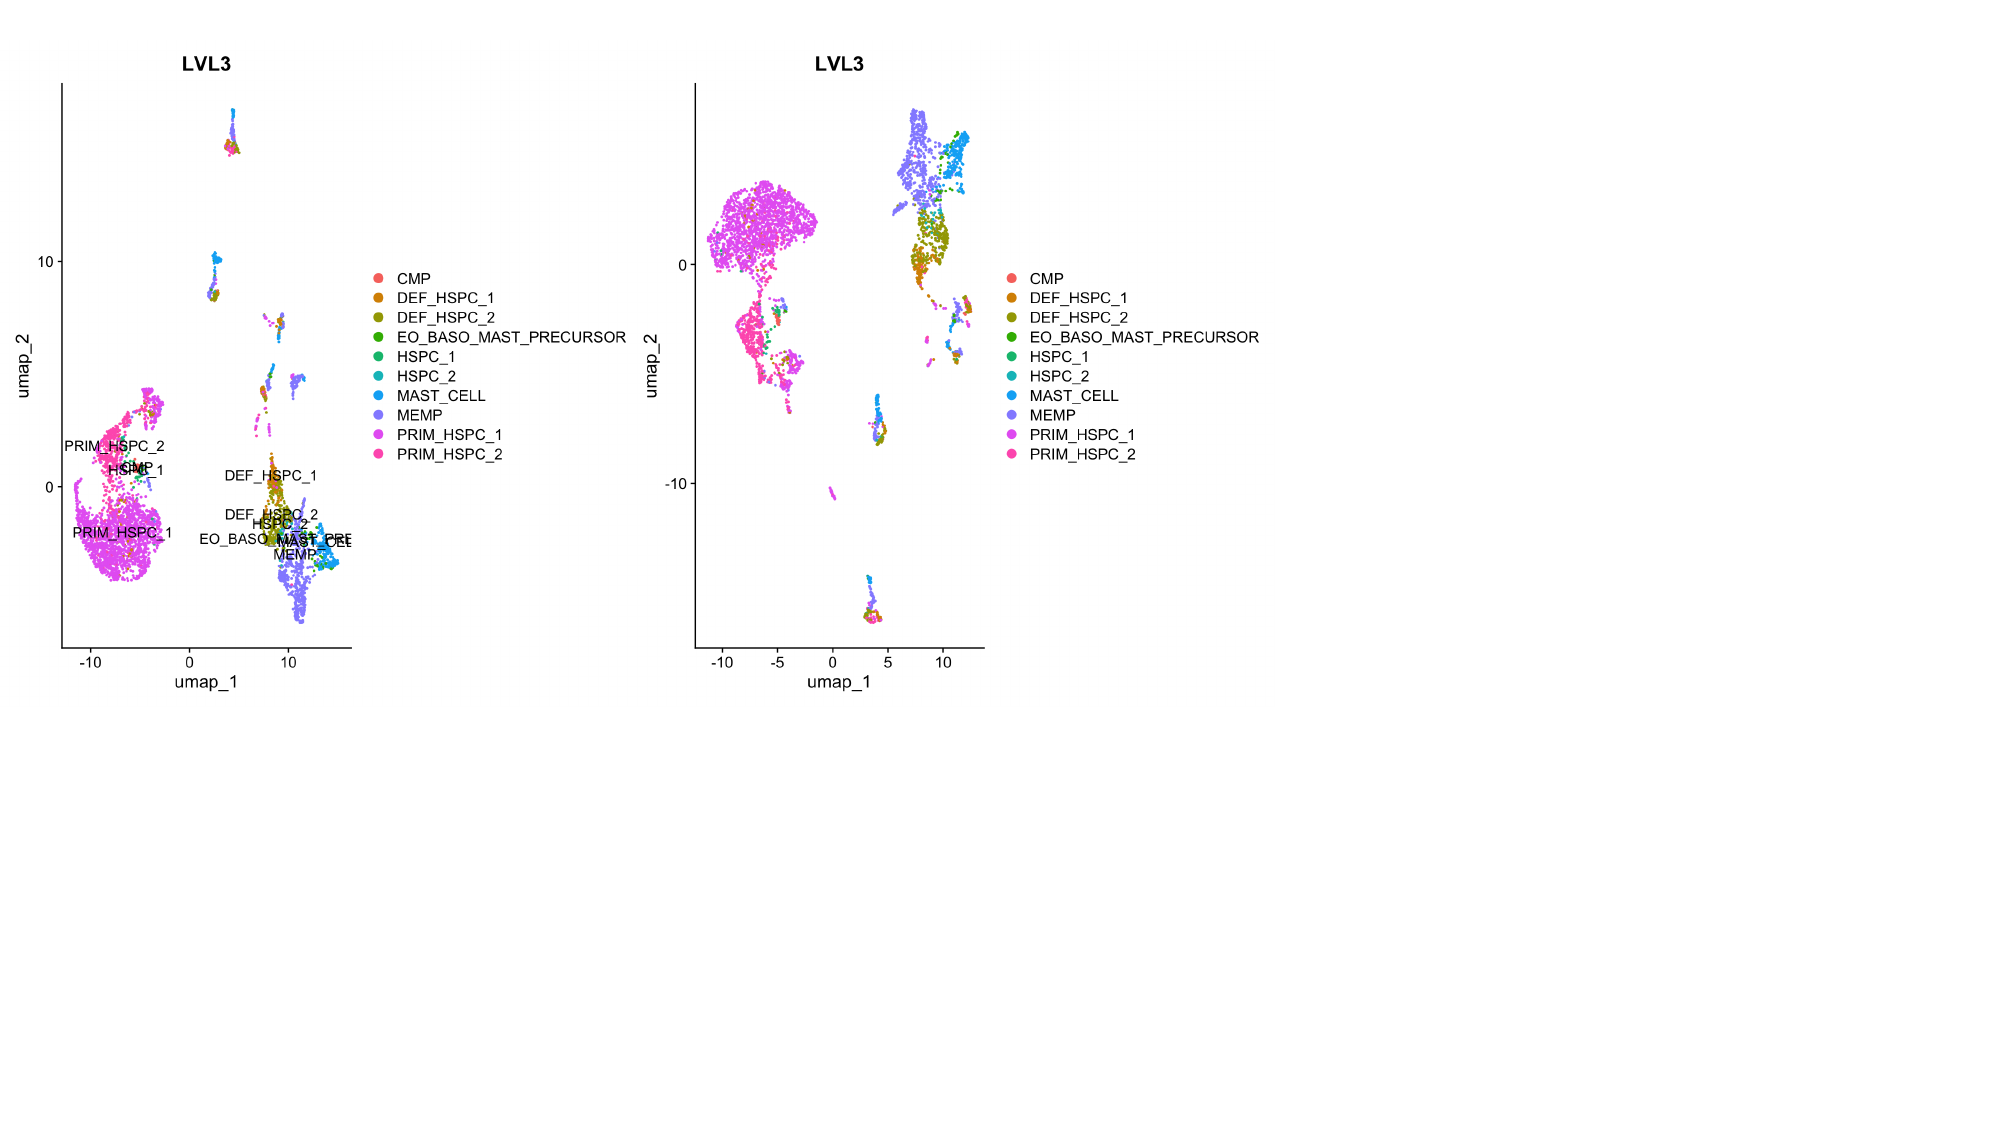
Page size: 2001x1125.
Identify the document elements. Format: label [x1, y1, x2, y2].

picture [0, 39, 1276, 707]
